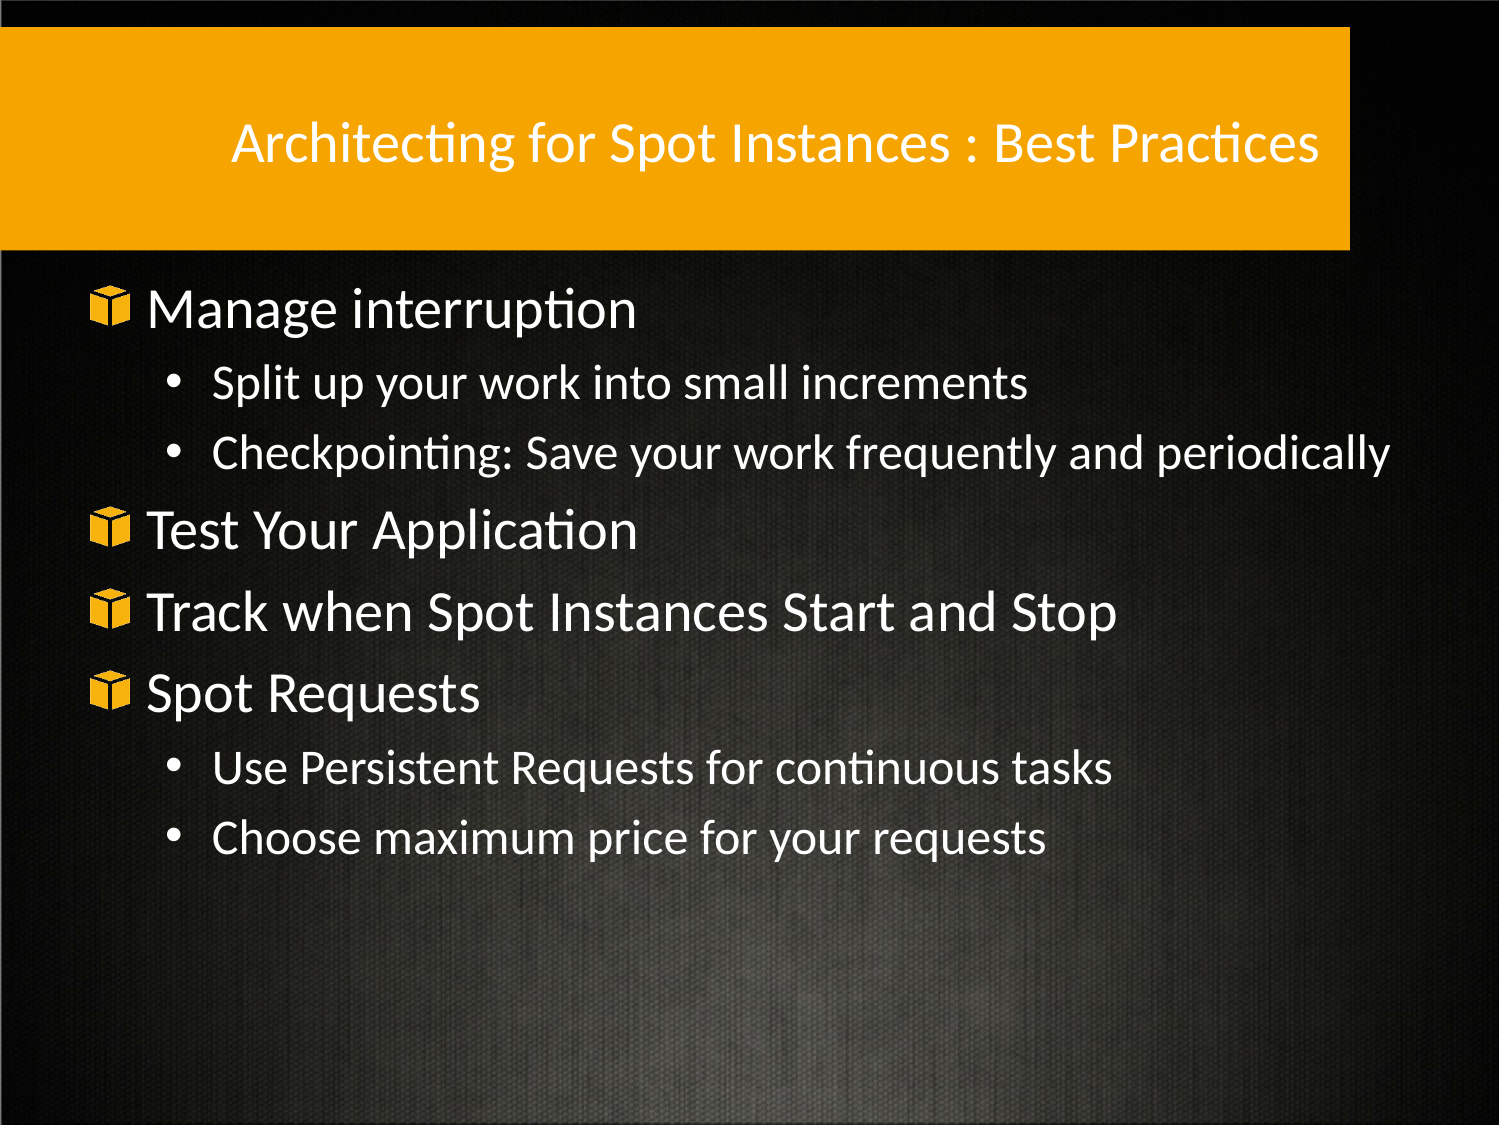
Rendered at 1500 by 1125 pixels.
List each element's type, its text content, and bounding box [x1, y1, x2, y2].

picture [0, 0, 1499, 1125]
list Manage interruption Split up your work into small increments Checkpointing: Save your work frequently and periodically Test Your Application Track when Spot Instances Start and Stop Spot Requests Use Persistent Requests for continuous tasks Choose maximum price for your requests [75, 262, 1425, 1005]
title Architecting for Spot Instances : Best Practices [0, 27, 1350, 251]
